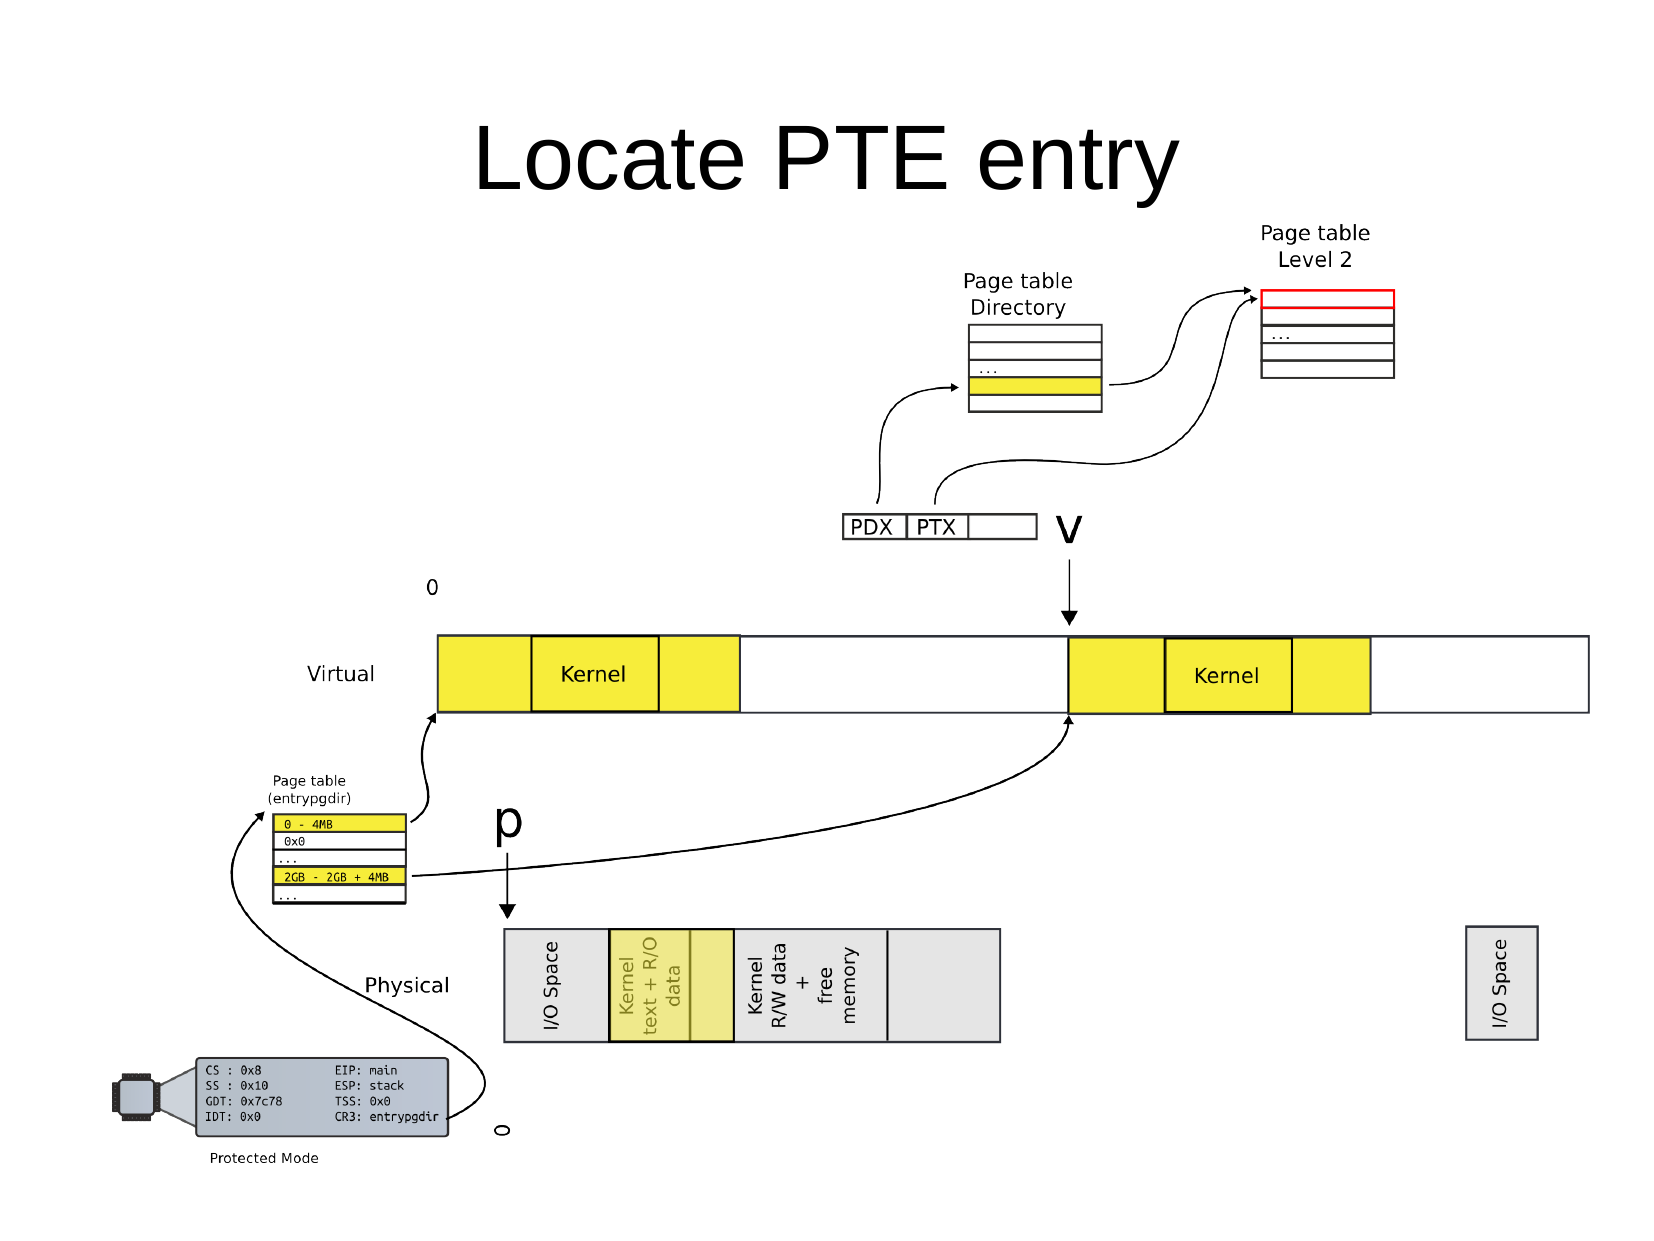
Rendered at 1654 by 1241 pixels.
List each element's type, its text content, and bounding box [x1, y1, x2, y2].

picture [112, 224, 1590, 1163]
title Locate PTE entry [82, 49, 1571, 257]
